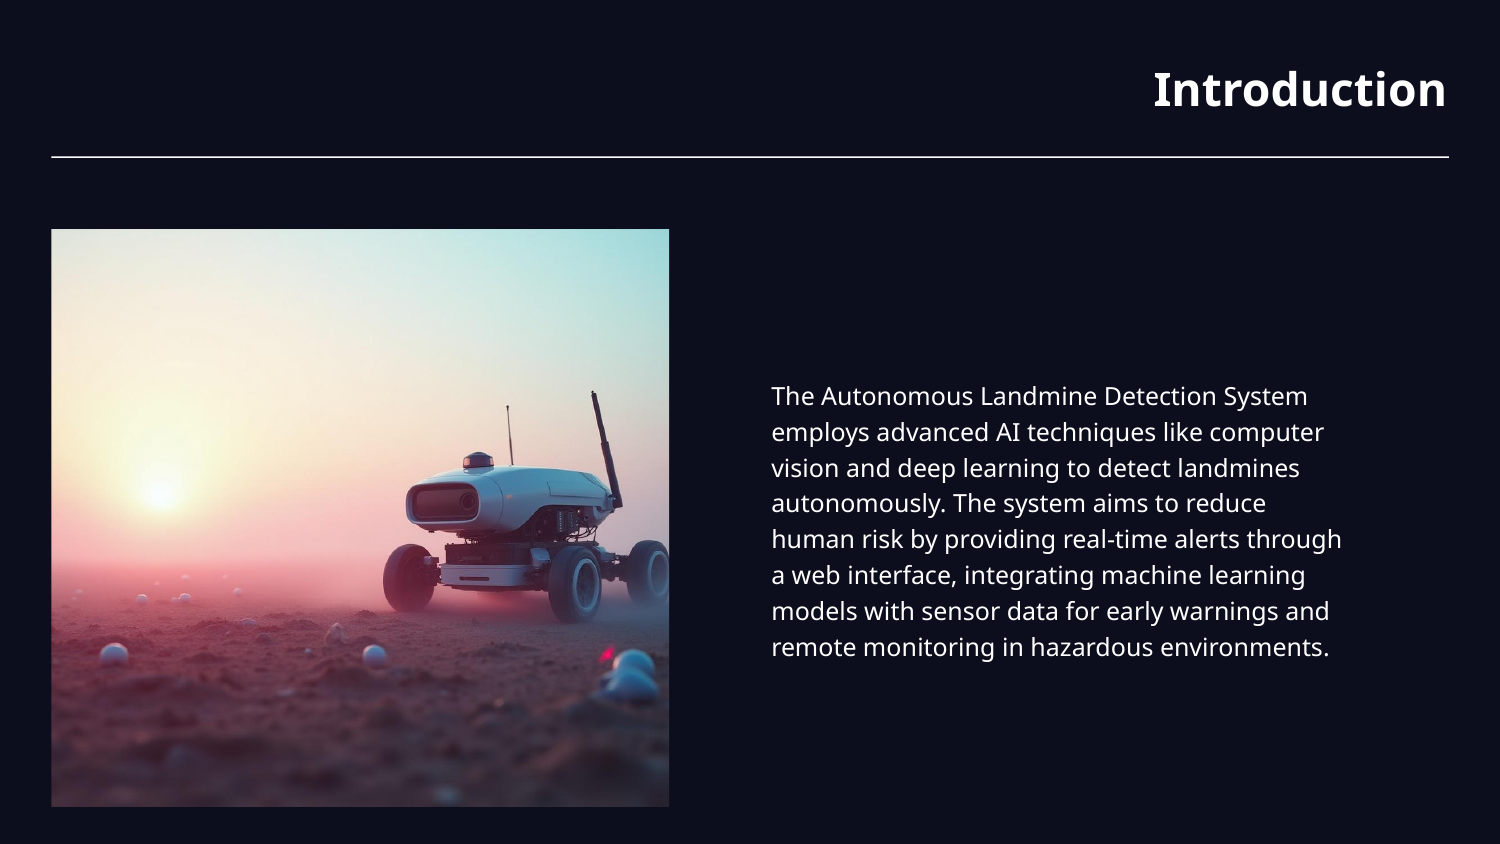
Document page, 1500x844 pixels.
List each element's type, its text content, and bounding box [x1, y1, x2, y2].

picture [51, 229, 670, 807]
title Introduction [37, 37, 1463, 132]
subtitle The Autonomous Landmine Detection System employs advanced AI techniques like computer vision and deep learning to detect landmines autonomously. The system aims to reduce human risk by providing real-time alerts through a web interface, integrating machine learning models with sensor data for early warnings and remote monitoring in hazardous environments. [756, 229, 1360, 807]
